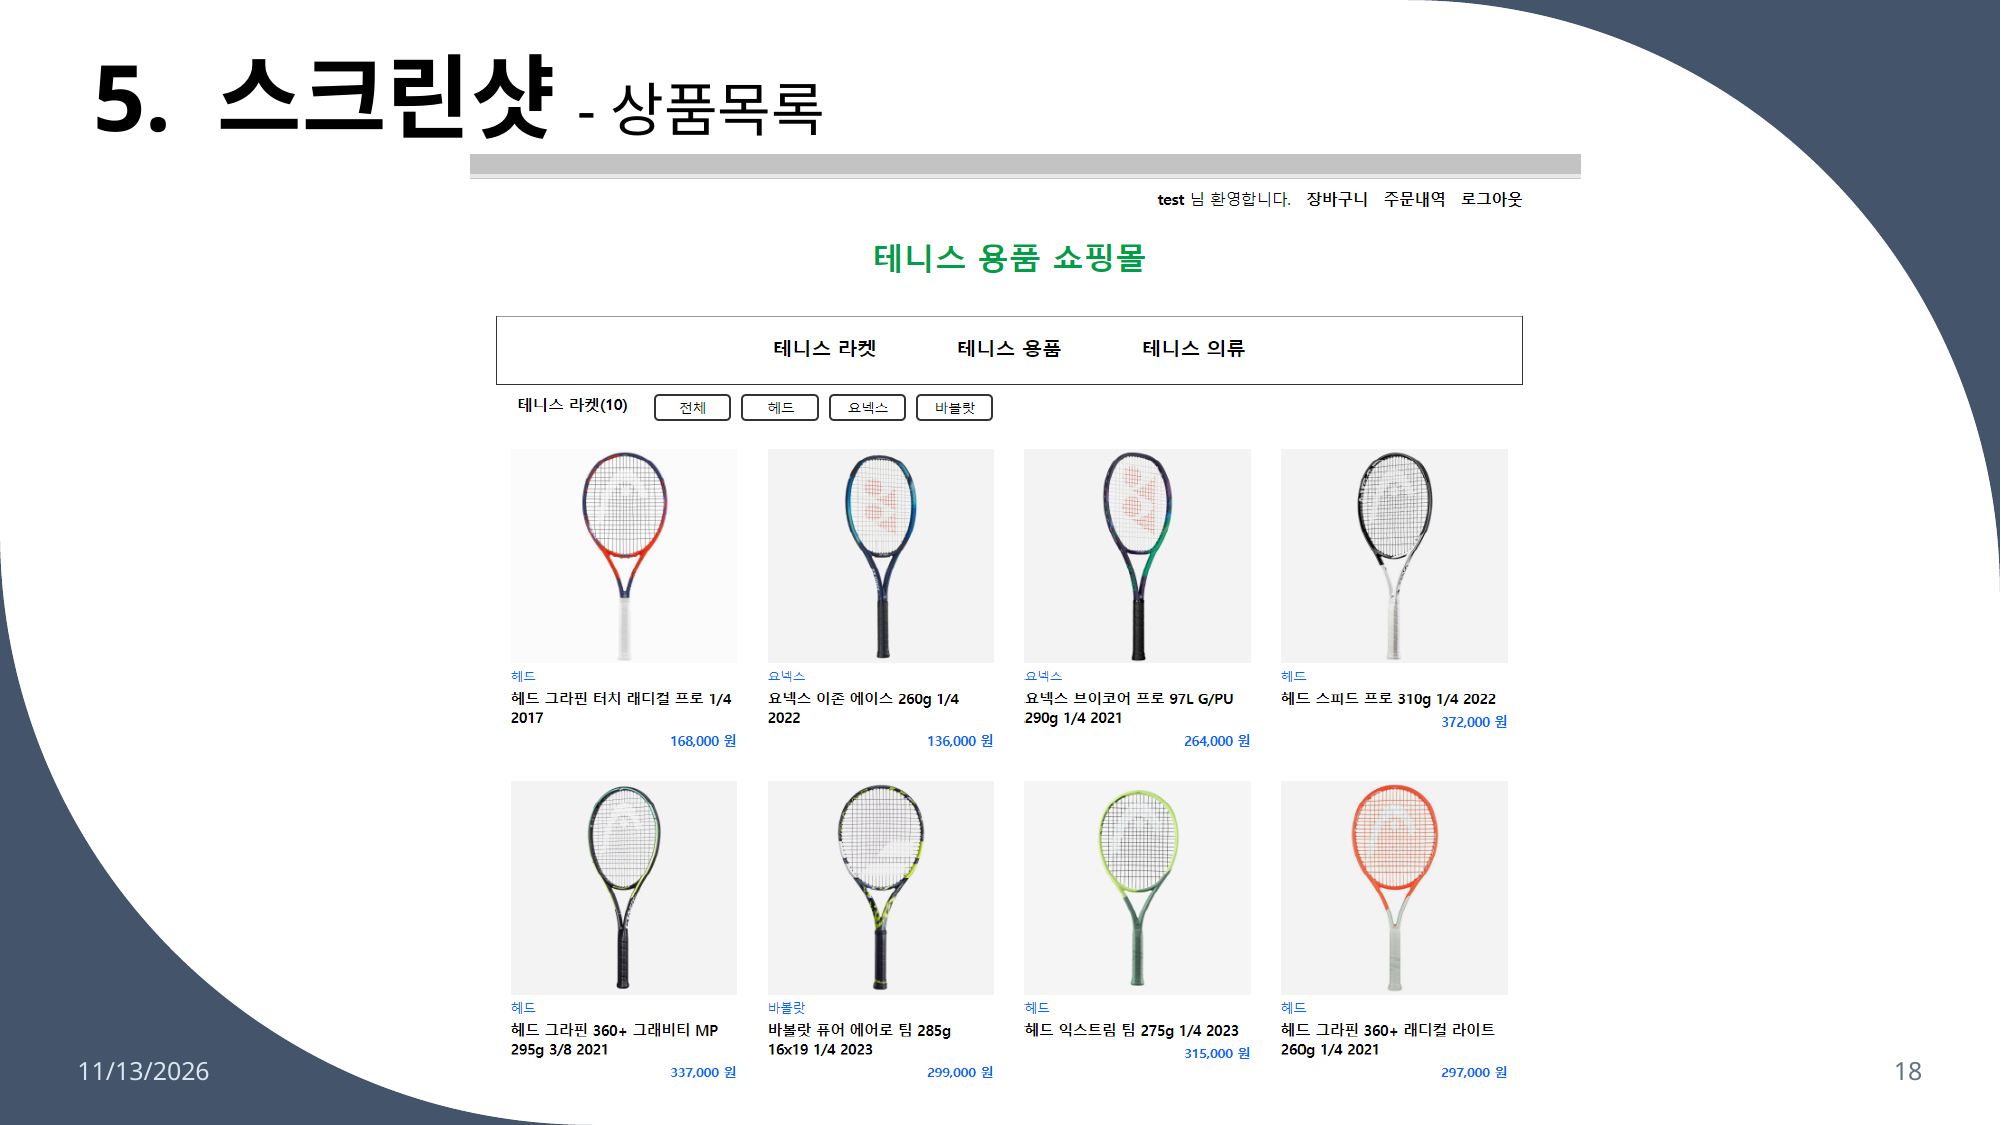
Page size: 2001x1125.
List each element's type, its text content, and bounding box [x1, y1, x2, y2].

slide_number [62, 1042, 342, 1103]
text_box 5. 스크린샷-상품목록 [78, 44, 1615, 203]
picture [470, 154, 1581, 1091]
slide_number 18 [1665, 1042, 1938, 1103]
